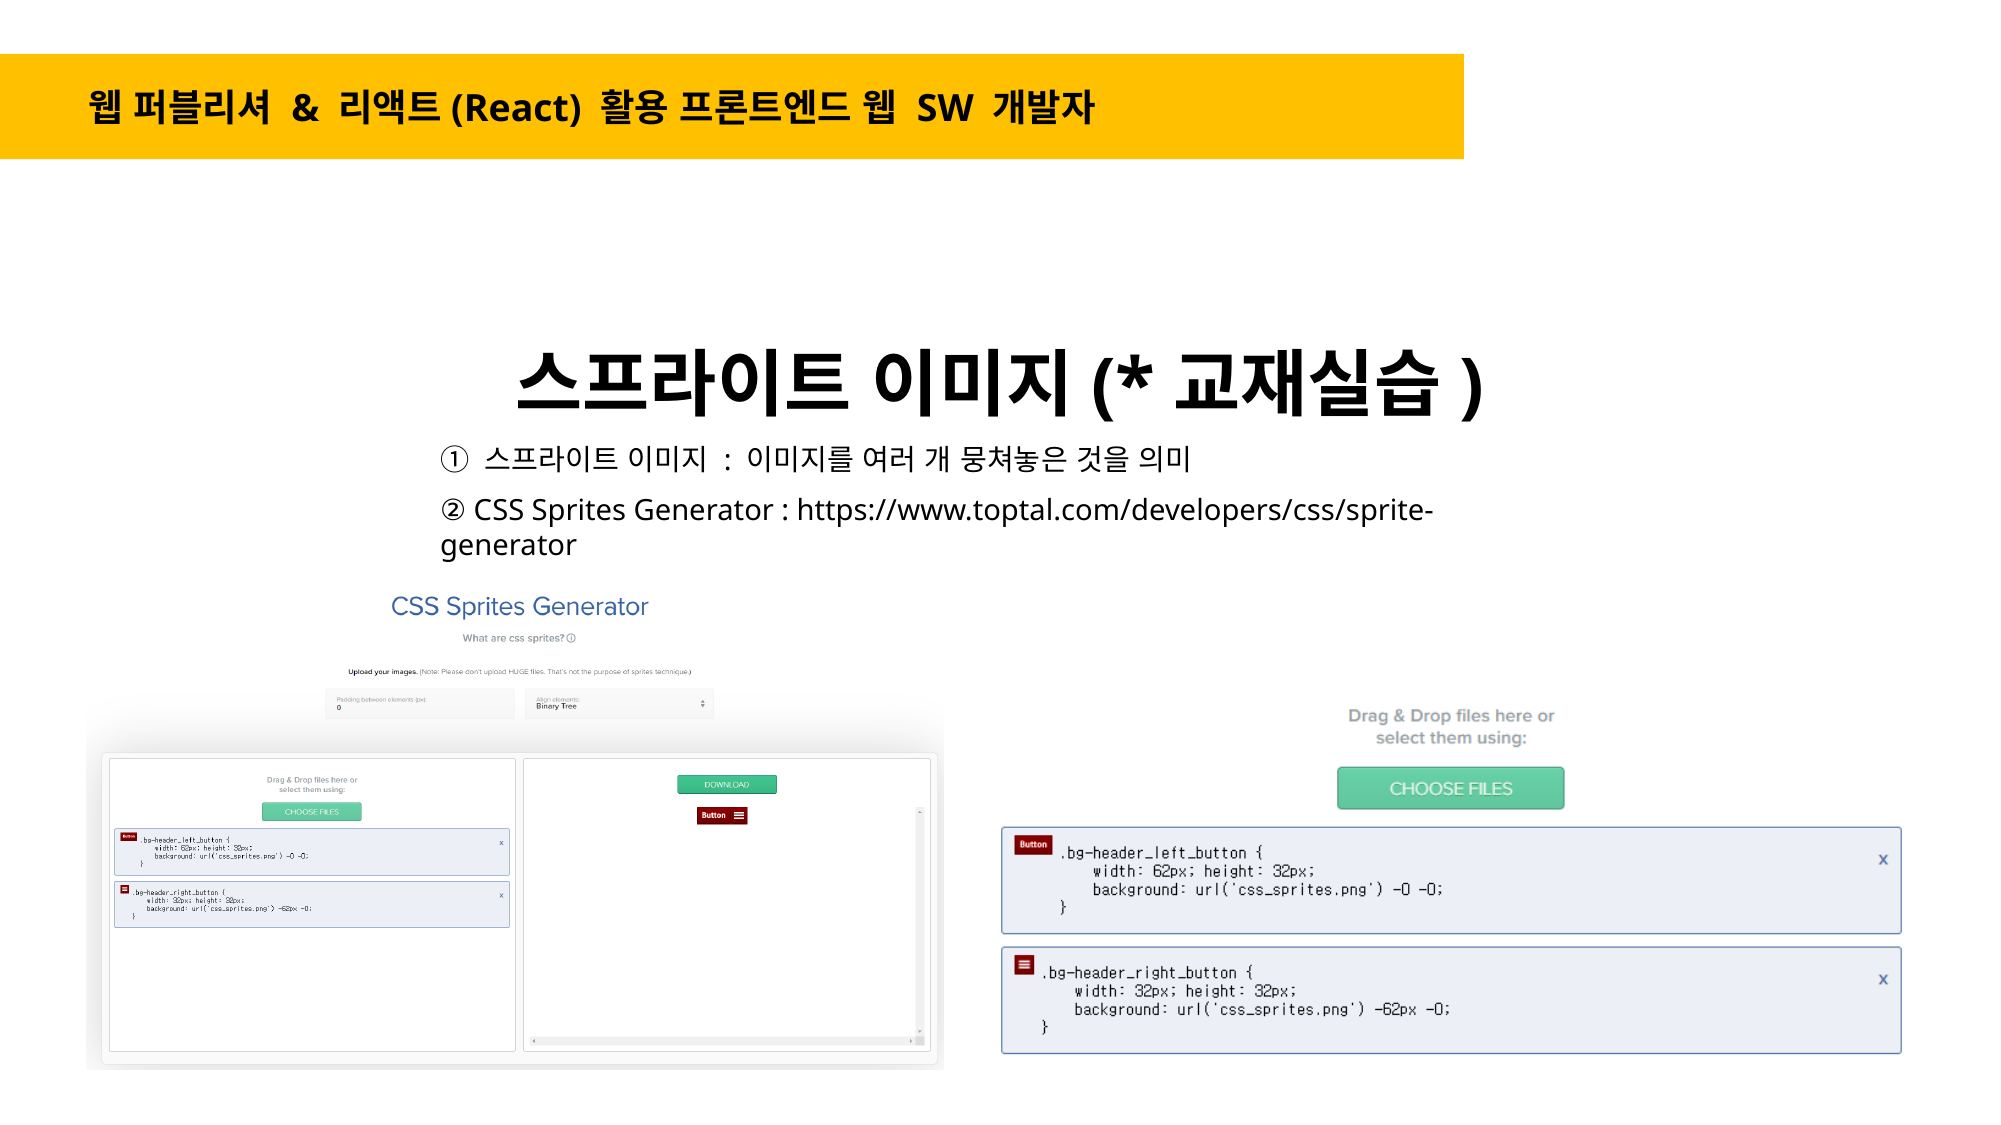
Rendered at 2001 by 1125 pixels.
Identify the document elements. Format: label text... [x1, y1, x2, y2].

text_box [0, 53, 1464, 160]
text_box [425, 433, 1575, 535]
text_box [86, 585, 1913, 1070]
text_box 스프라이트 이미지(*교재실습) [218, 330, 1781, 433]
